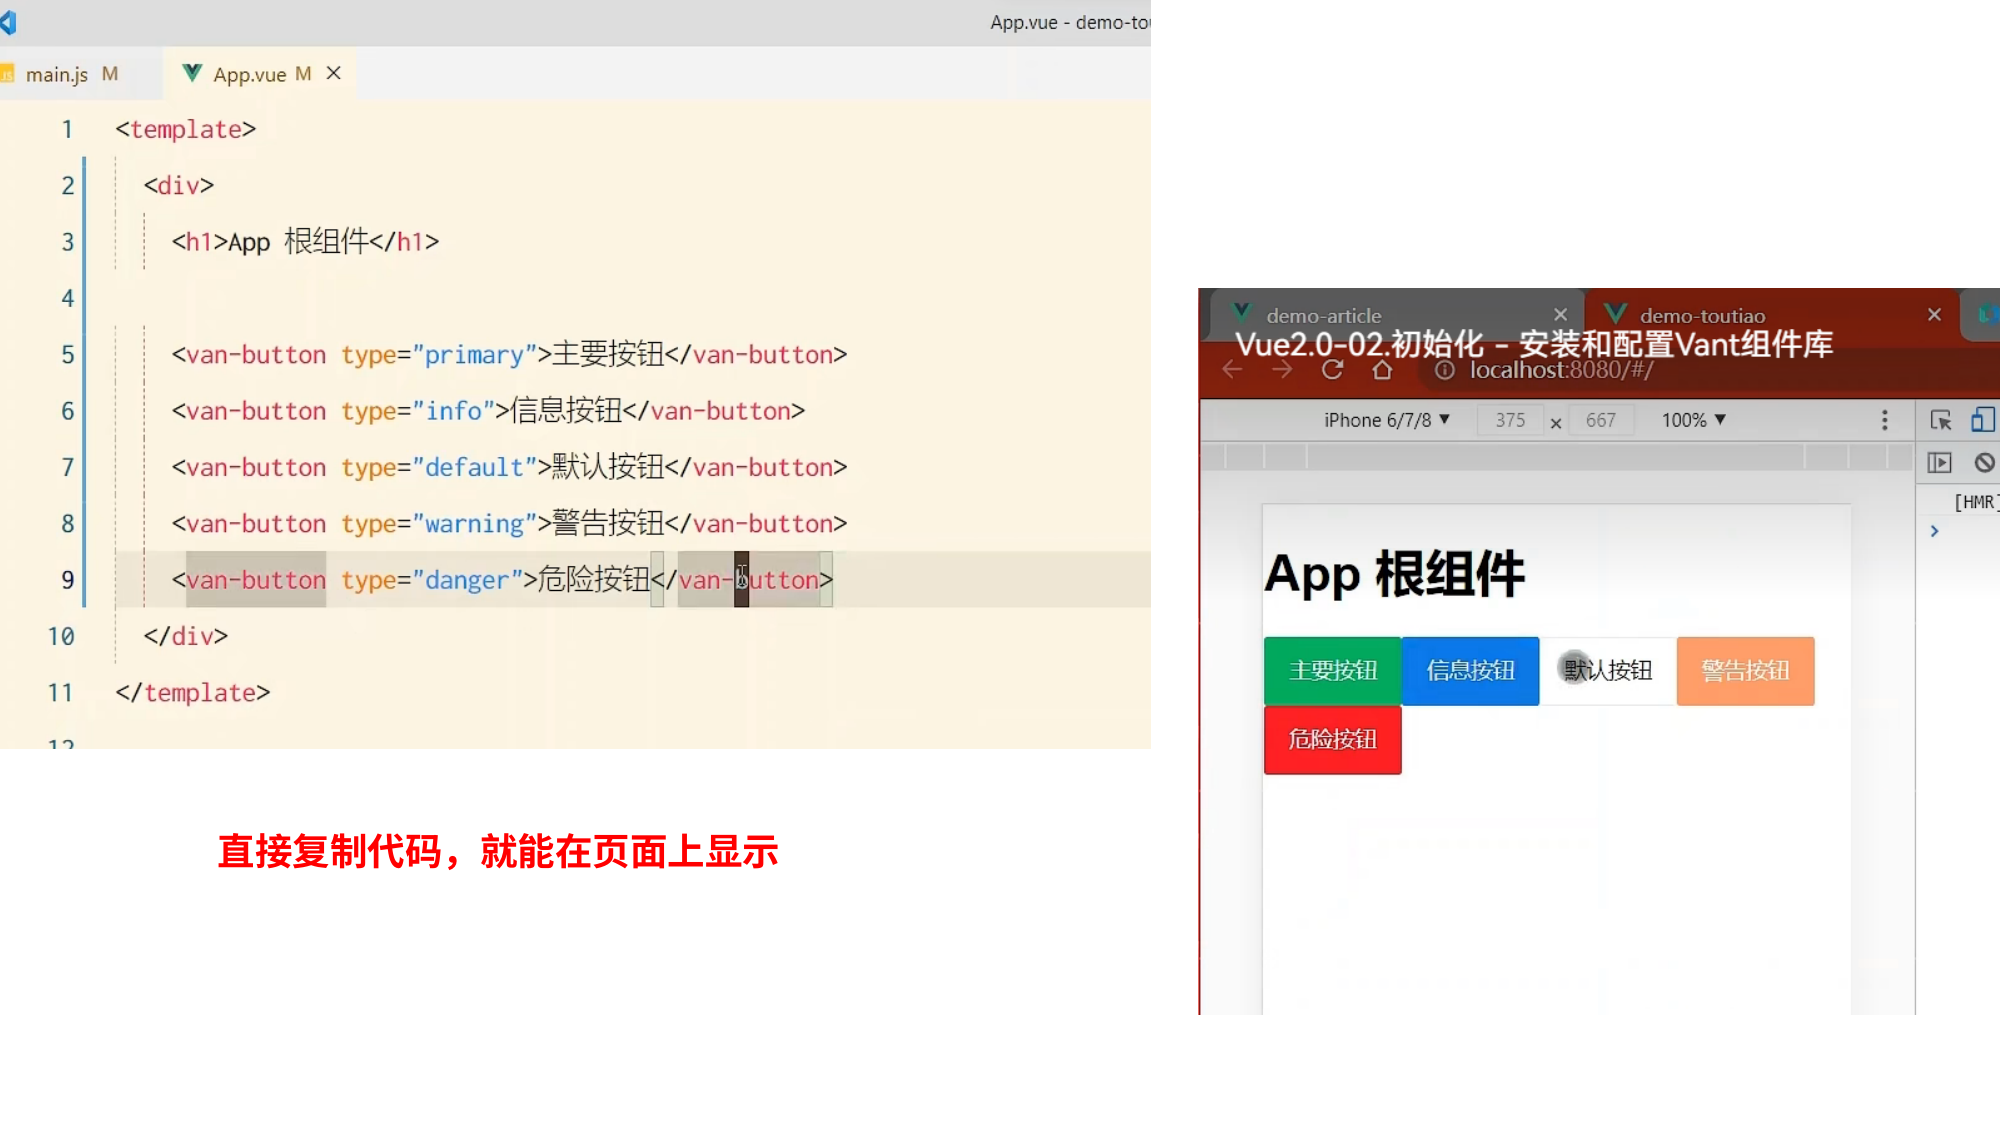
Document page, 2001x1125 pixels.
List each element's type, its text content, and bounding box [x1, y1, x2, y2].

text_box 直接复制代码，就能在页面上显示 [202, 820, 1118, 881]
picture [1198, 288, 2000, 1015]
picture [0, 0, 1151, 749]
